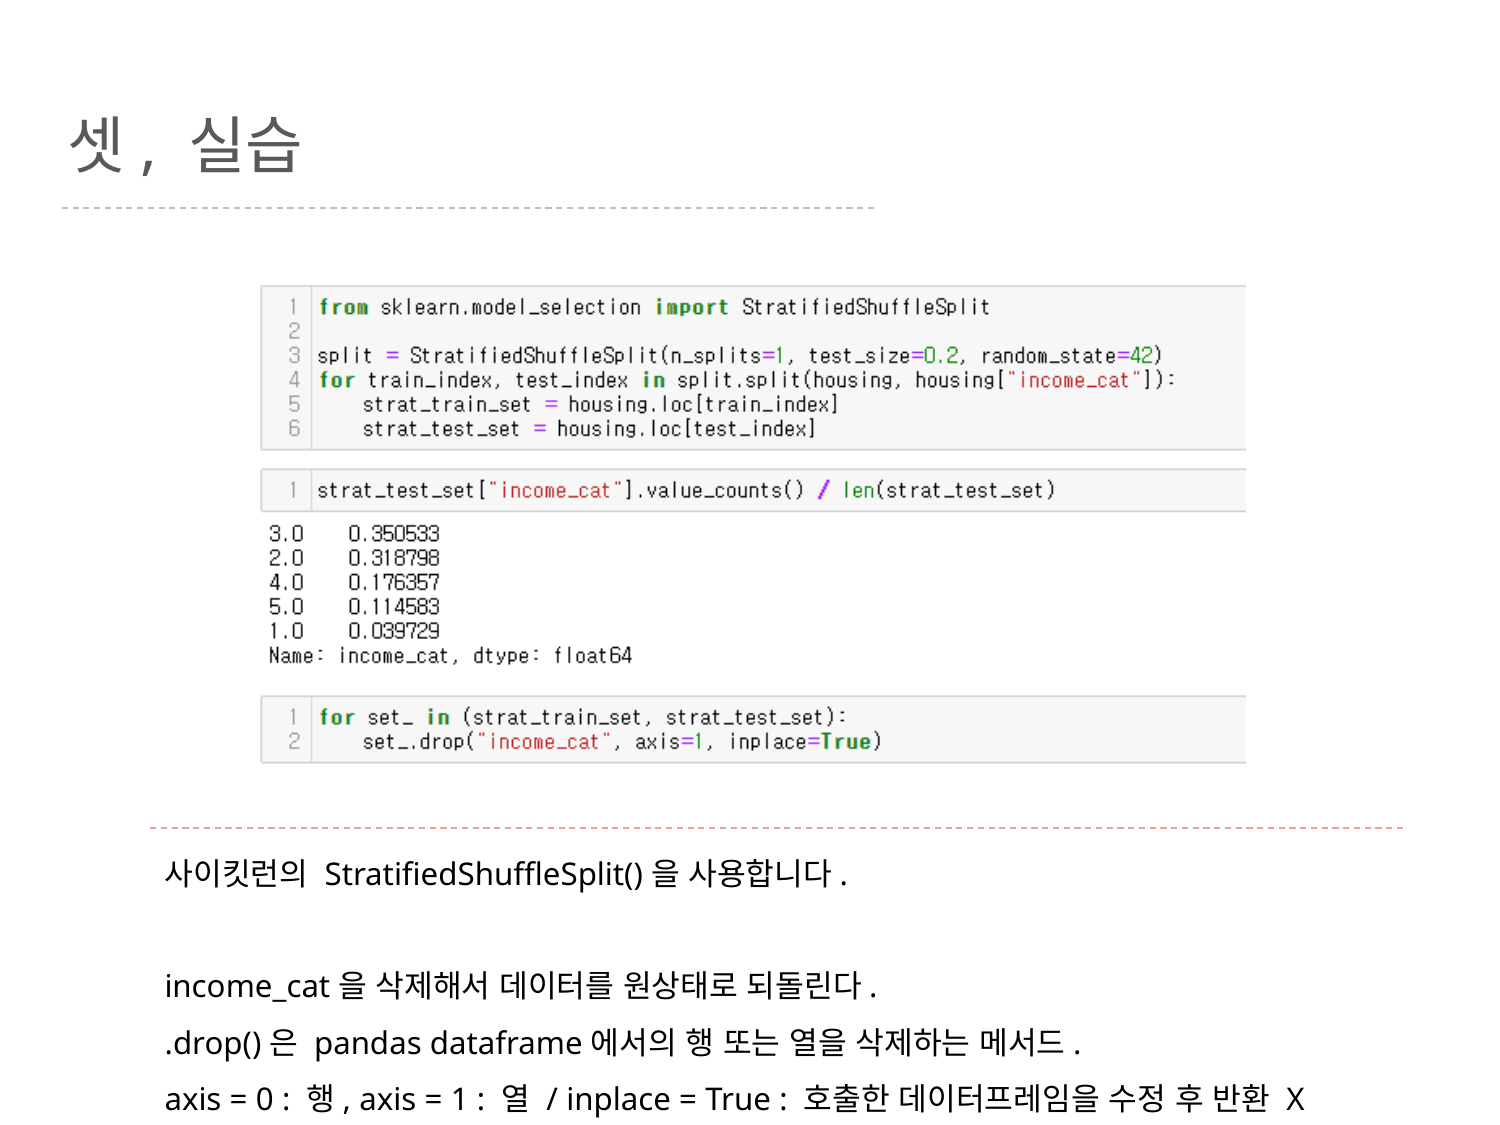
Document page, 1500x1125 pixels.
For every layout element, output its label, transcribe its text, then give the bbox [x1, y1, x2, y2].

text_box 셋, 실습 [53, 98, 1193, 189]
text_box 사이킷런의 StratifiedShuffleSplit()을 사용합니다. income_cat을 삭제해서 데이터를 원상태로 되돌린다. .drop()은 pandas dataframe에서의 행 또는 열을 삭제하는 메서드. axis = 0 : 행, axis = 1 : 열 / inplace = True : 호출한 데이터프레임을 수정 후 반환 X [149, 828, 1447, 1124]
picture [253, 274, 1247, 777]
